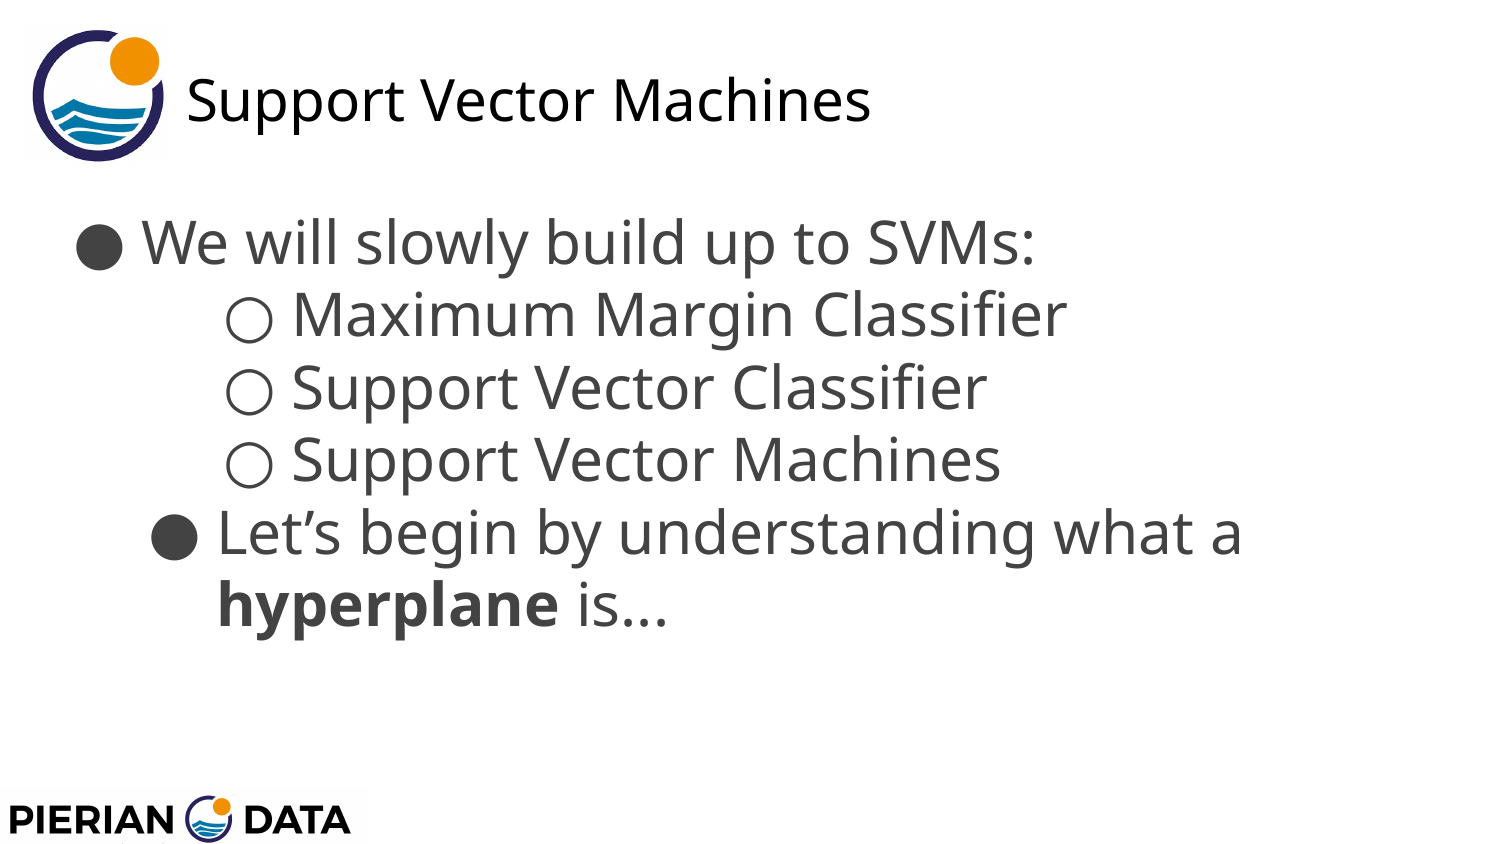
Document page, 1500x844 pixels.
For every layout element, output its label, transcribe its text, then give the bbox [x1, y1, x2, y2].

title Support Vector Machines [176, 48, 1449, 143]
picture [24, 24, 172, 167]
picture [0, 787, 368, 844]
list We will slowly build up to SVMs: Maximum Margin Classifier Support Vector Classifier Support Vector Machines Let’s begin by understanding what a hyperplane is... [51, 189, 1476, 750]
